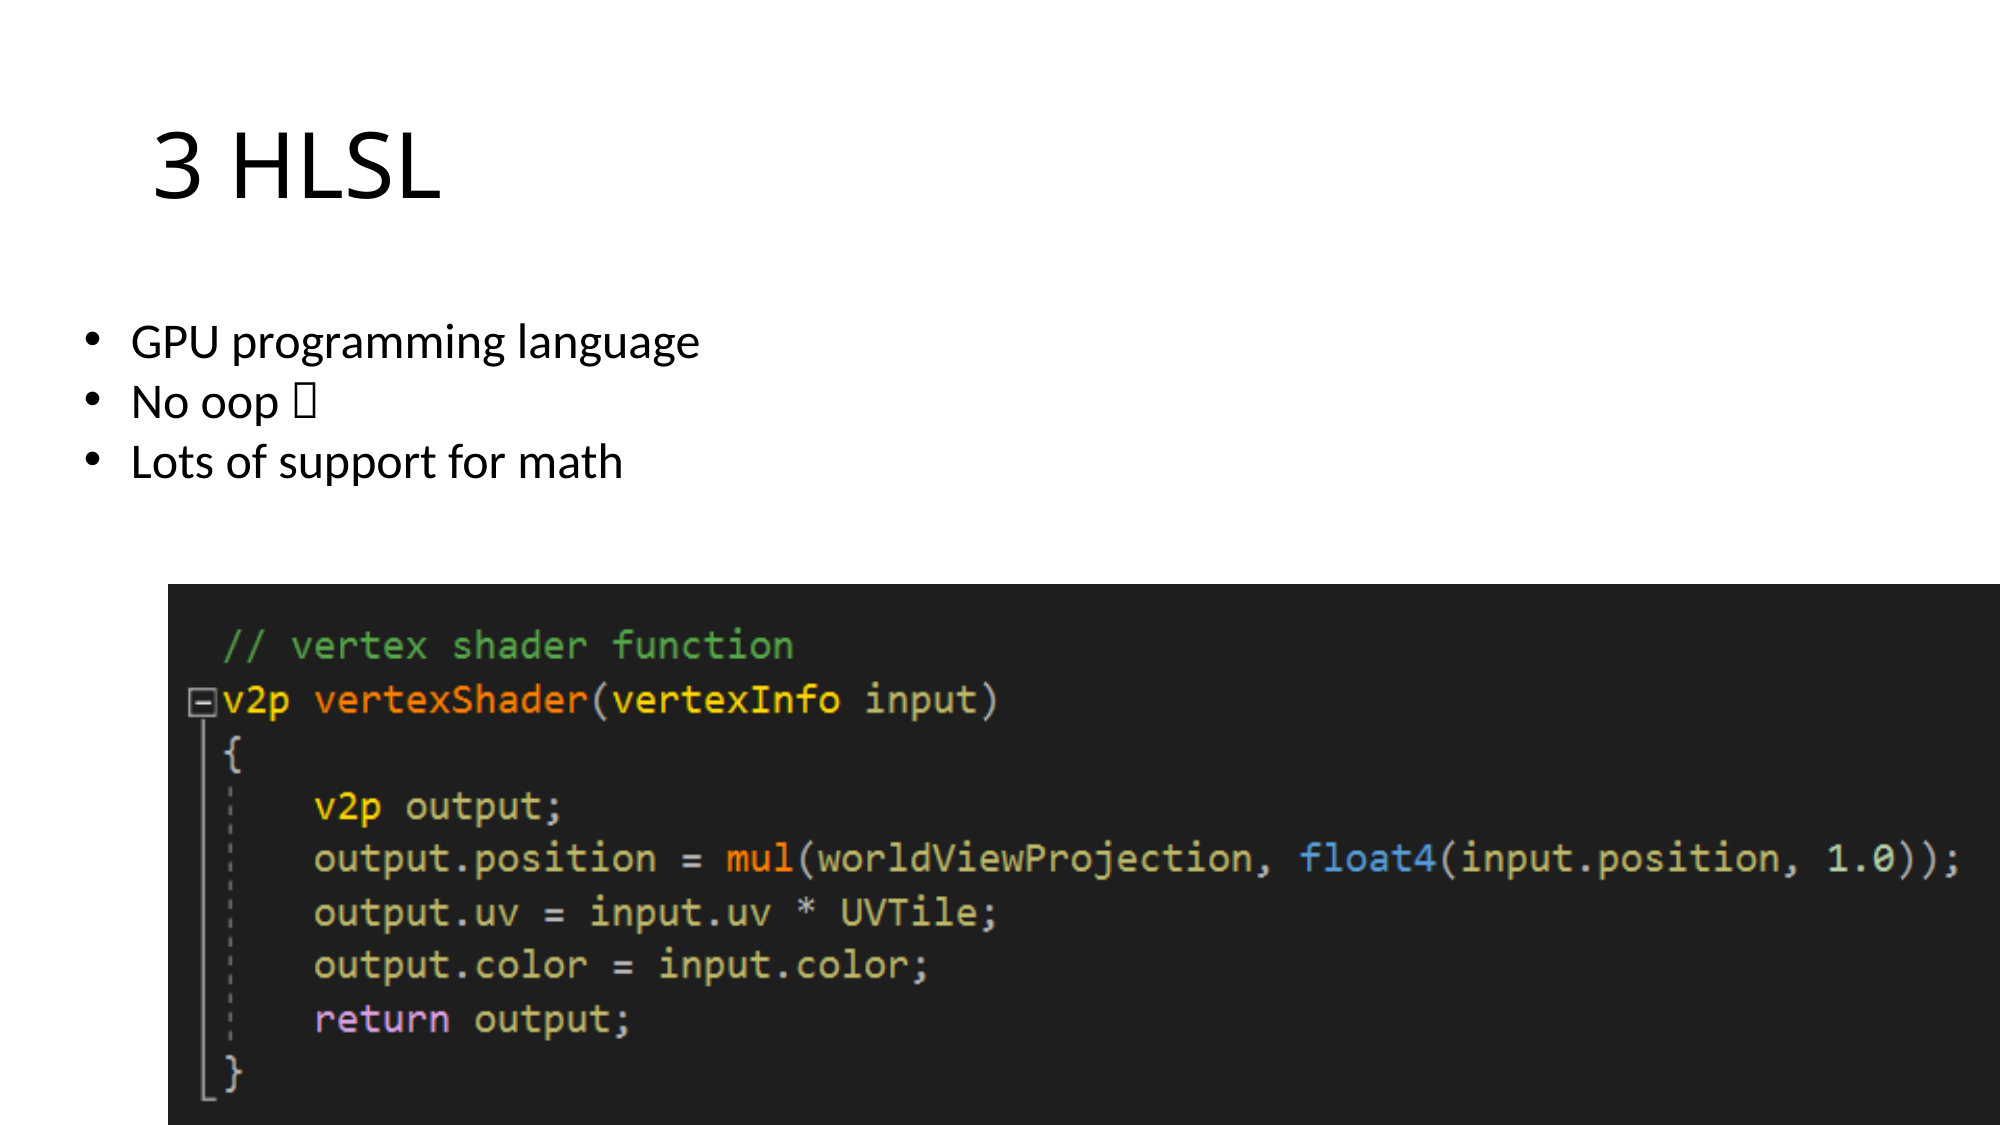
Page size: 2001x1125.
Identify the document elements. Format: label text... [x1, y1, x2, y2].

text_box GPU programming language No oop  Lots of support for math [69, 300, 716, 496]
picture [168, 584, 2000, 1125]
title 3 HLSL [137, 59, 1863, 278]
